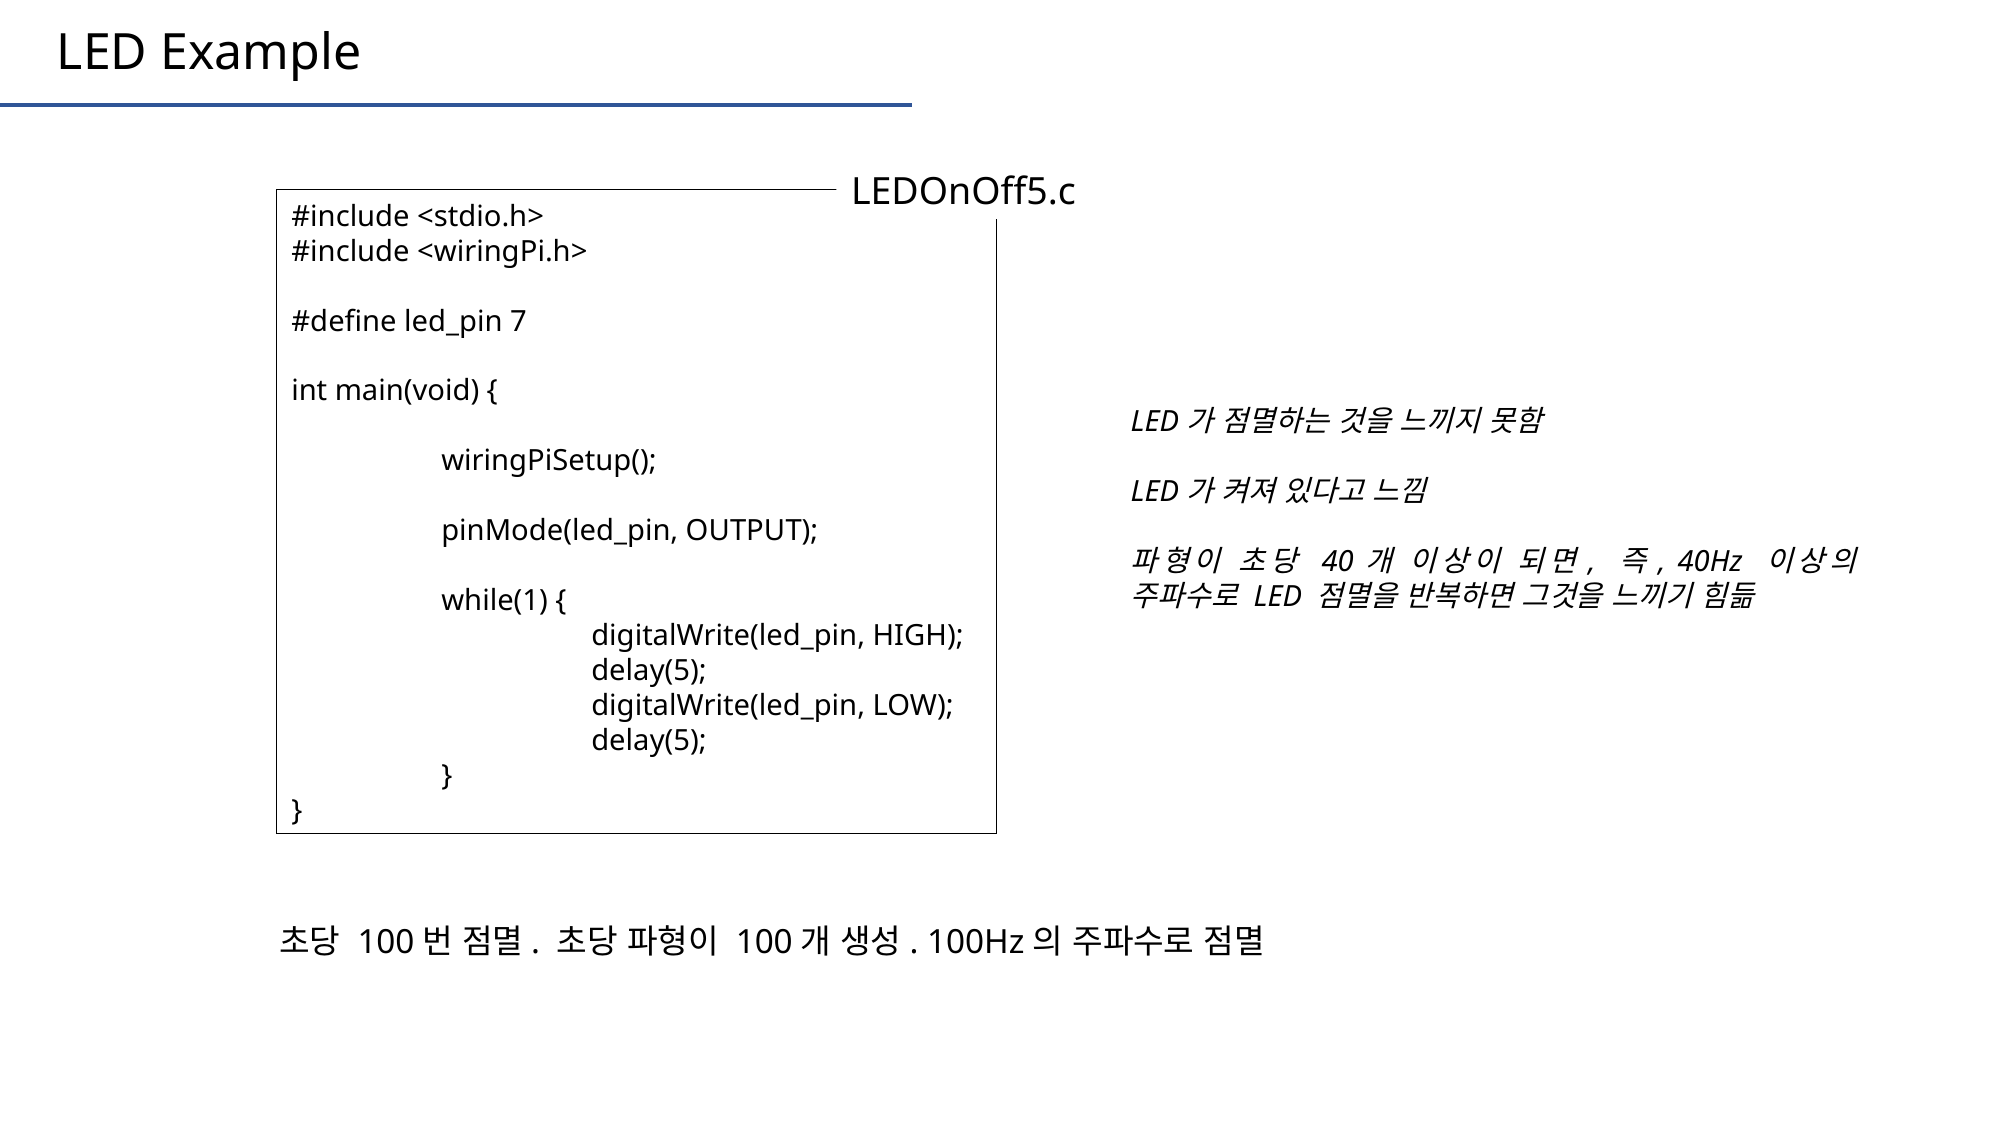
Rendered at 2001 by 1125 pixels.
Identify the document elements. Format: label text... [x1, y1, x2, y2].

text_box LED가 점멸하는 것을 느끼지 못함 LED가 켜져 있다고 느낌 파형이 초당 40개 이상이 되면, 즉, 40Hz 이상의 주파수로 LED 점멸을 반복하면 그것을 느끼기 힘듦 [1115, 395, 1872, 620]
text_box LEDOnOff5.c [836, 159, 1091, 219]
text_box LED Example [42, 12, 377, 88]
text_box 초당 100번 점멸. 초당 파형이 100개 생성. 100Hz의 주파수로 점멸 [264, 912, 1280, 968]
text_box #include <stdio.h> #include <wiringPi.h> #define led_pin 7 int main(void) { wiringPiSetup(); pinMode(led_pin, OUTPUT); while(1) { digitalWrite(led_pin, HIGH); delay(5); digitalWrite(led_pin, LOW); delay(5); } } [276, 189, 997, 834]
